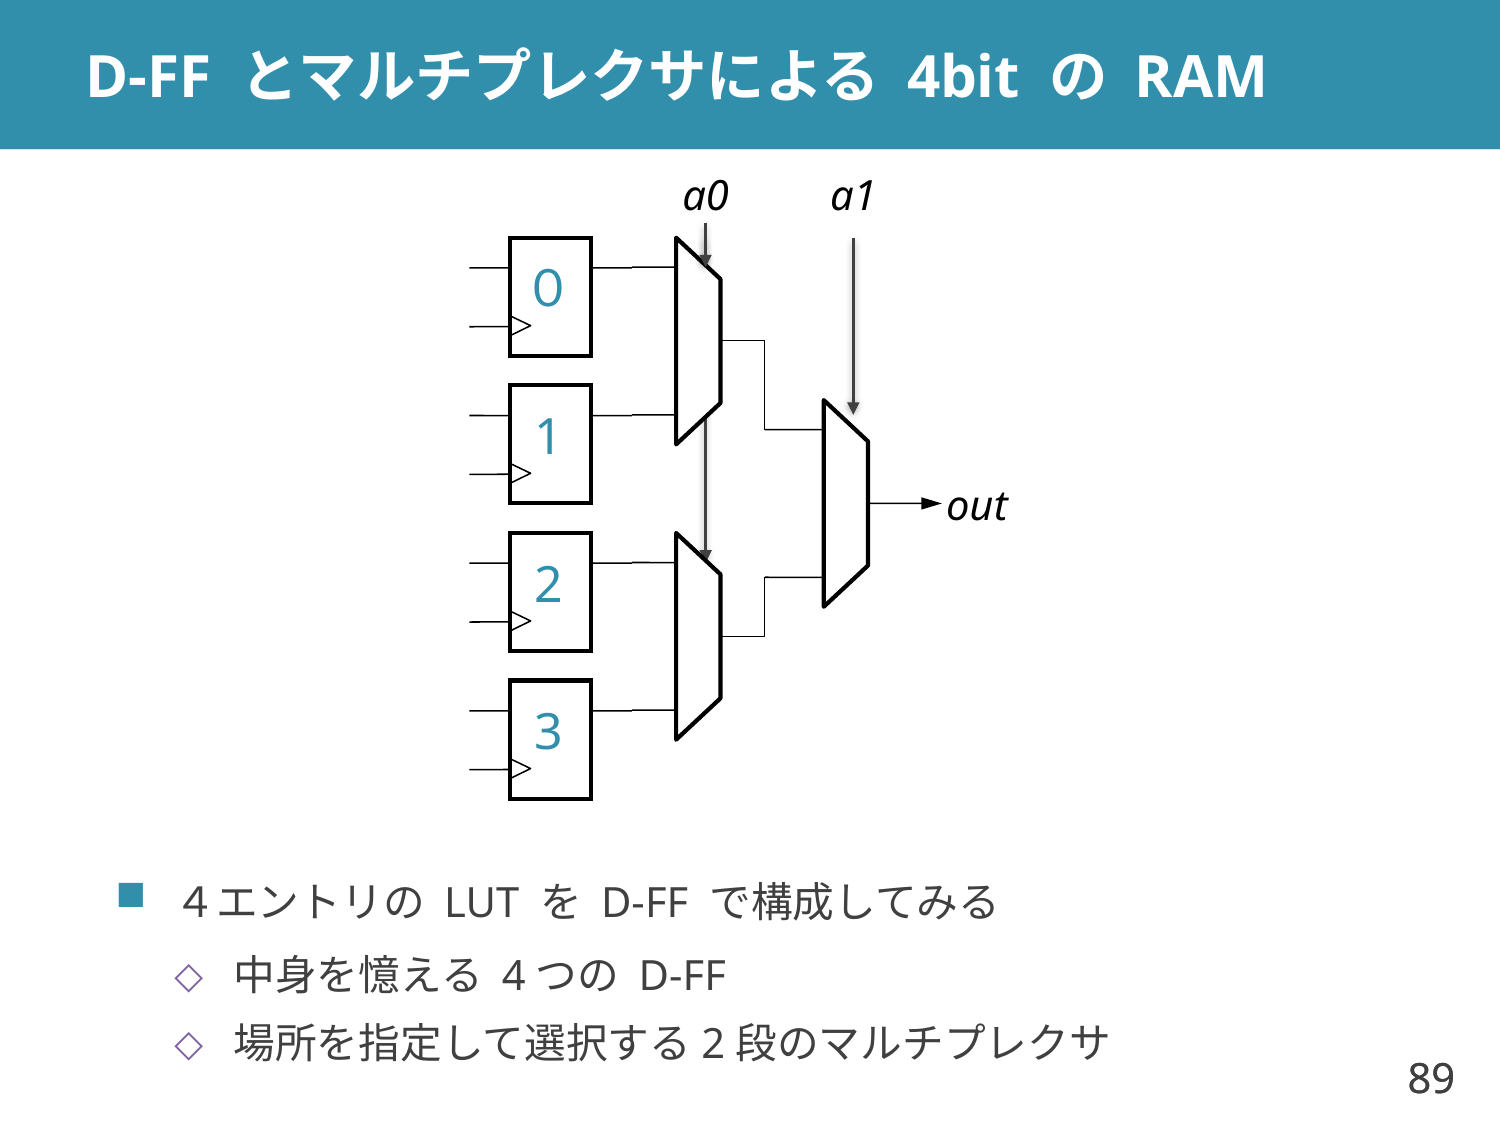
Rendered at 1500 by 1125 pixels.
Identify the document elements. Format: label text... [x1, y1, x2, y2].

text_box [469, 680, 633, 799]
text_box a0 [676, 163, 736, 223]
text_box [469, 385, 633, 504]
text_box [723, 577, 765, 637]
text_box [469, 532, 633, 652]
text_box [674, 531, 723, 742]
text_box [711, 269, 723, 415]
text_box [723, 340, 765, 430]
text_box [469, 237, 633, 356]
text_box out [941, 473, 1001, 533]
list ４エントリの LUT を D-FF で構成してみる 中身を憶える 4つの D-FF 場所を指定して選択する2段のマルチプレクサ [100, 872, 1459, 1065]
title D-FF とマルチプレクサによる 4bit の RAM [70, 0, 1500, 150]
text_box a1 [823, 163, 883, 223]
text_box [821, 398, 871, 609]
text_box [868, 497, 941, 510]
text_box [674, 235, 701, 447]
